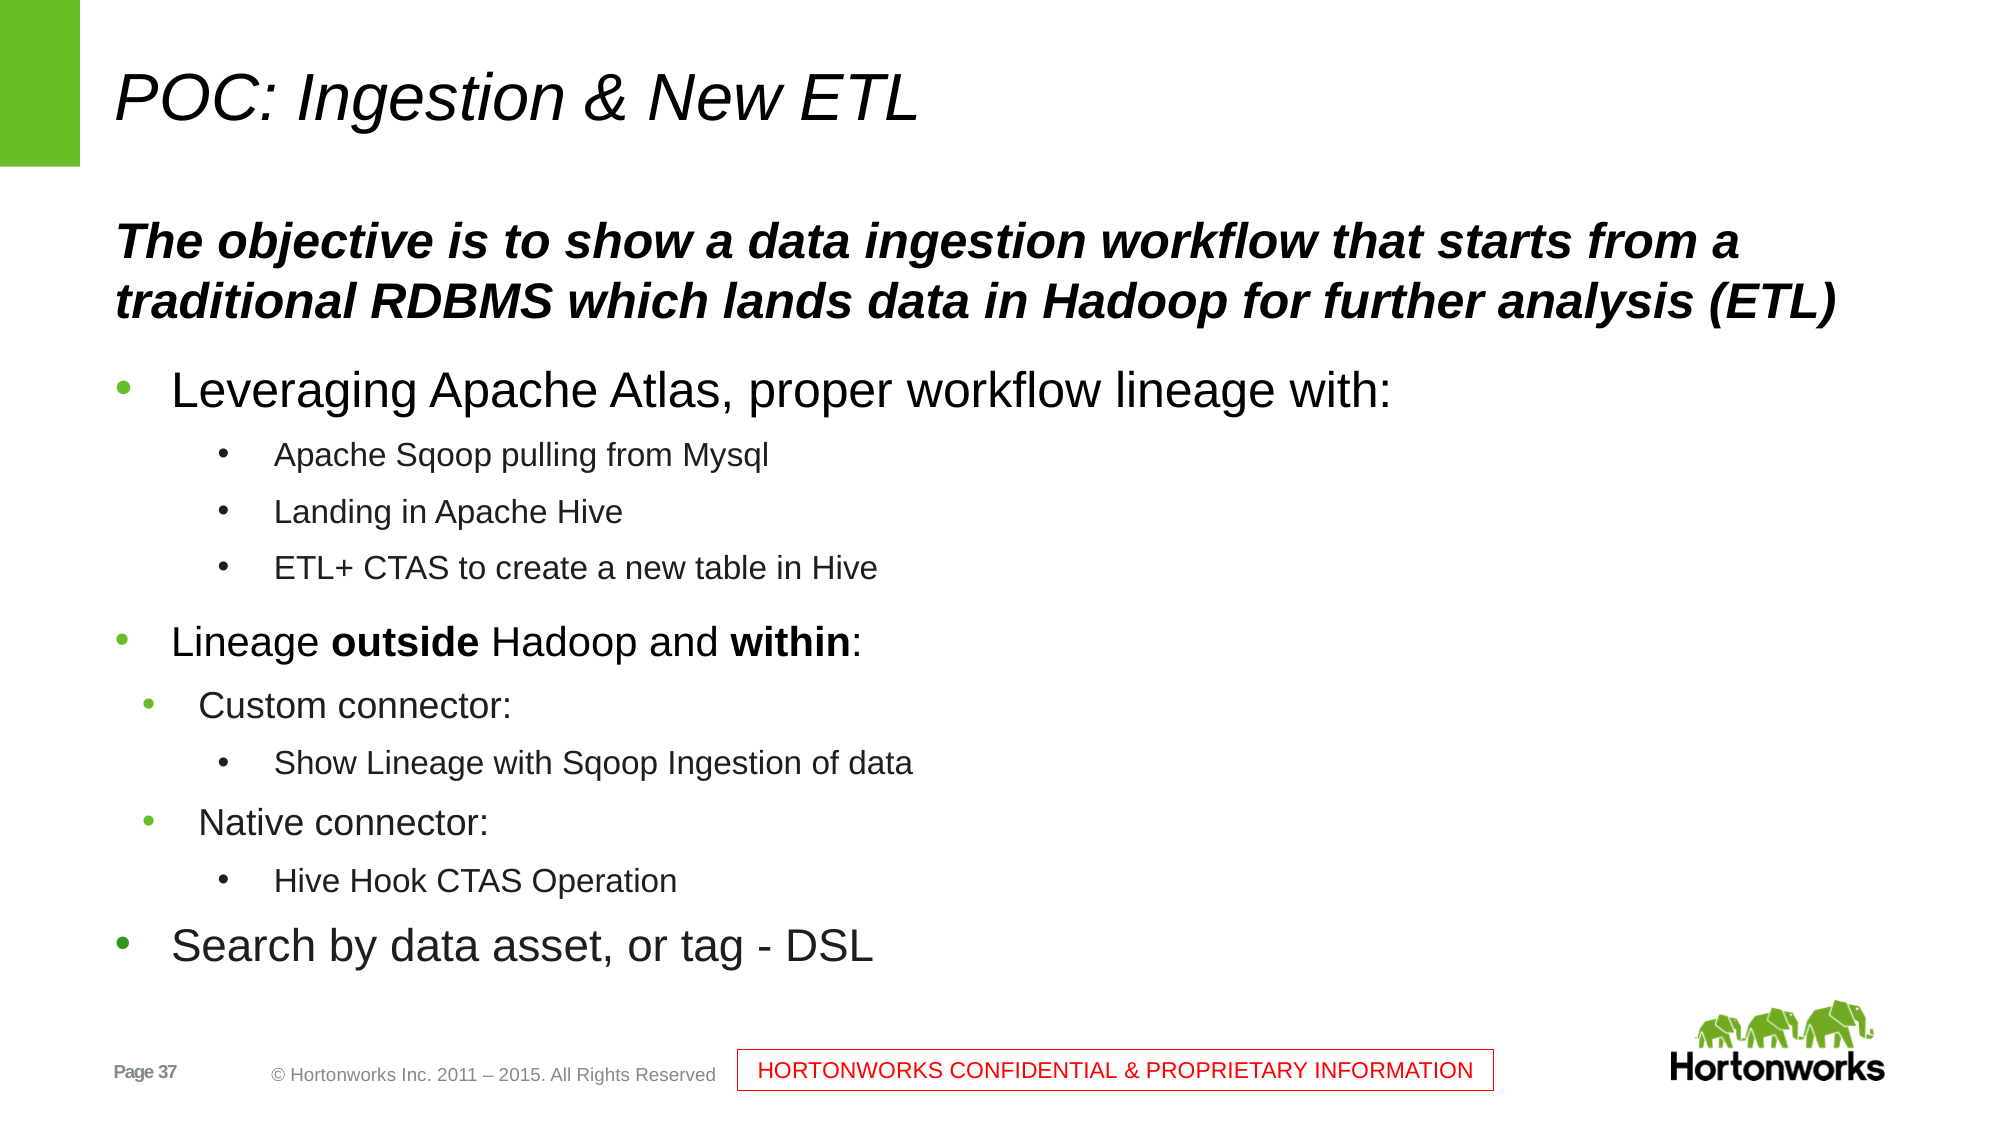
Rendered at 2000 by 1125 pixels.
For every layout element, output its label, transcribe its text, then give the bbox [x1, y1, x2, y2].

picture [1671, 1015, 1885, 1081]
title POC: Ingestion & New ETL [99, 9, 1900, 177]
list The objective is to show a data ingestion workflow that starts from a traditional RDBMS which lands data in Hadoop for further analysis (ETL) Leveraging Apache Atlas, proper workflow lineage with: Apache Sqoop pulling from Mysql Landing in Apache Hive ETL+ CTAS to create a new table in Hive Lineage outside Hadoop and within: Custom connector: Show Lineage with Sqoop Ingestion of data Native connector: Hive Hook CTAS Operation Search by data asset, or tag - DSL [99, 201, 1900, 1015]
